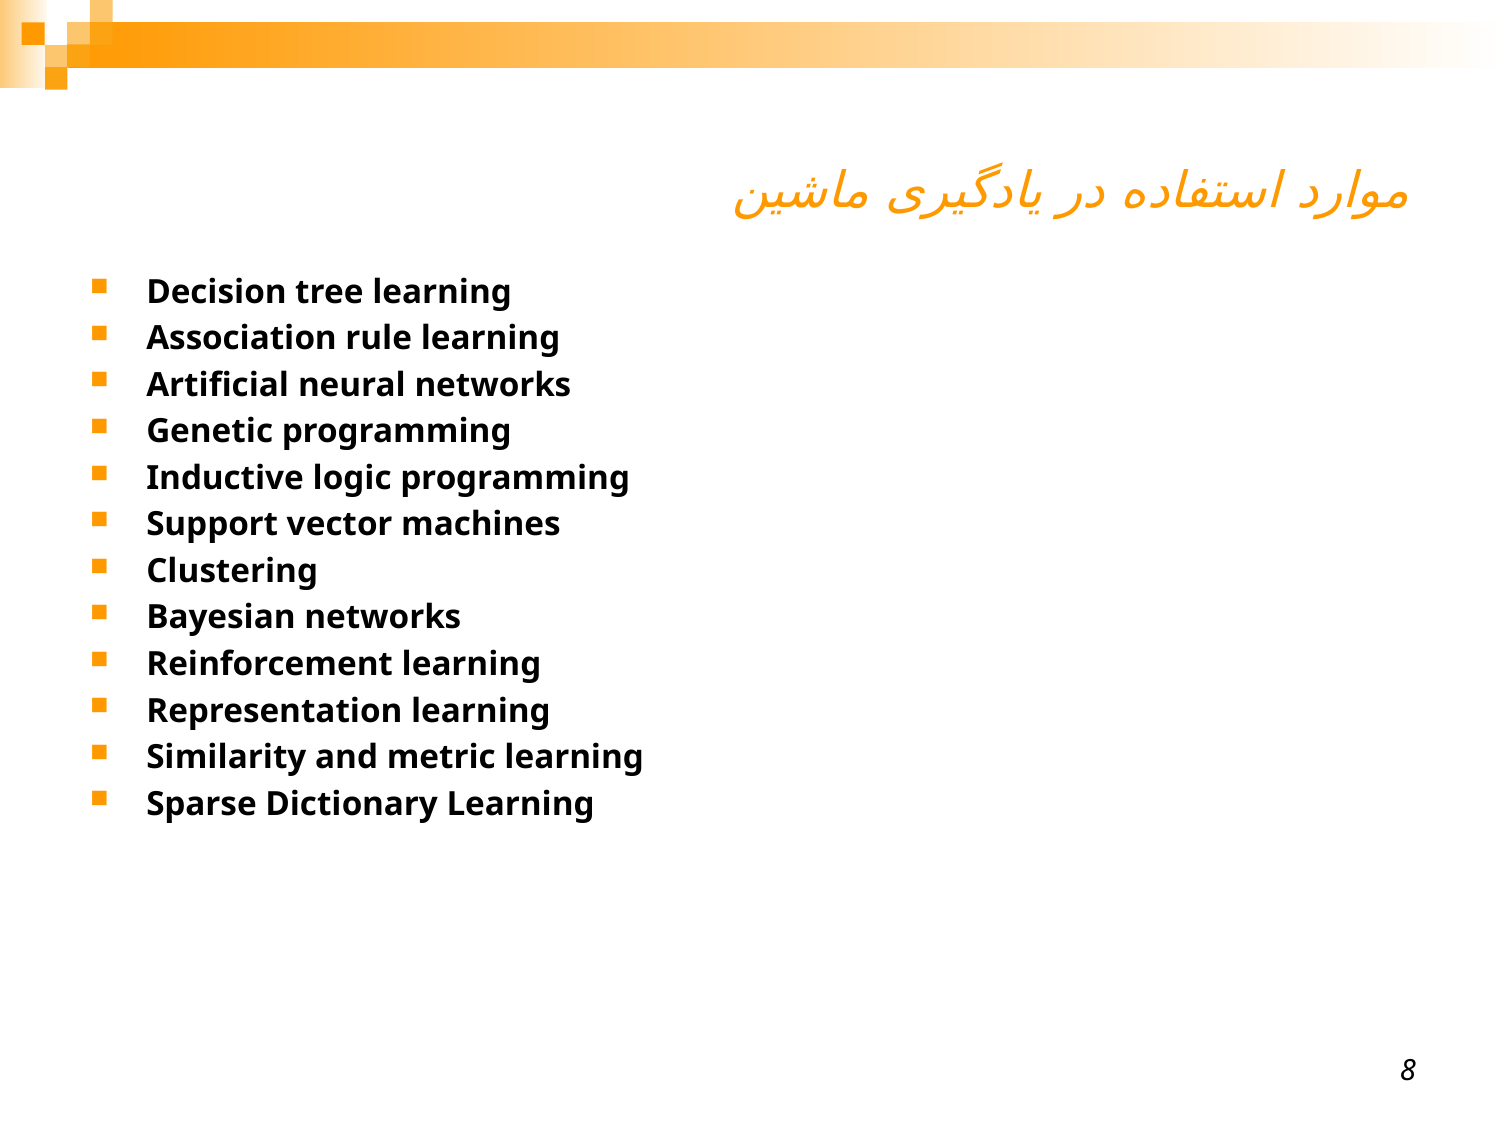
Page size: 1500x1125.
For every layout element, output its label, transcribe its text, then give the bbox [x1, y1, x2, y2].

list Decision tree learning Association rule learning Artificial neural networks Genetic programming Inductive logic programming Support vector machines Clustering Bayesian networks Reinforcement learning Representation learning Similarity and metric learning Sparse Dictionary Learning [75, 262, 1425, 900]
title موارد استفاده در یادگیری ماشین [75, 75, 1425, 262]
slide_number 8 [1080, 1023, 1431, 1099]
